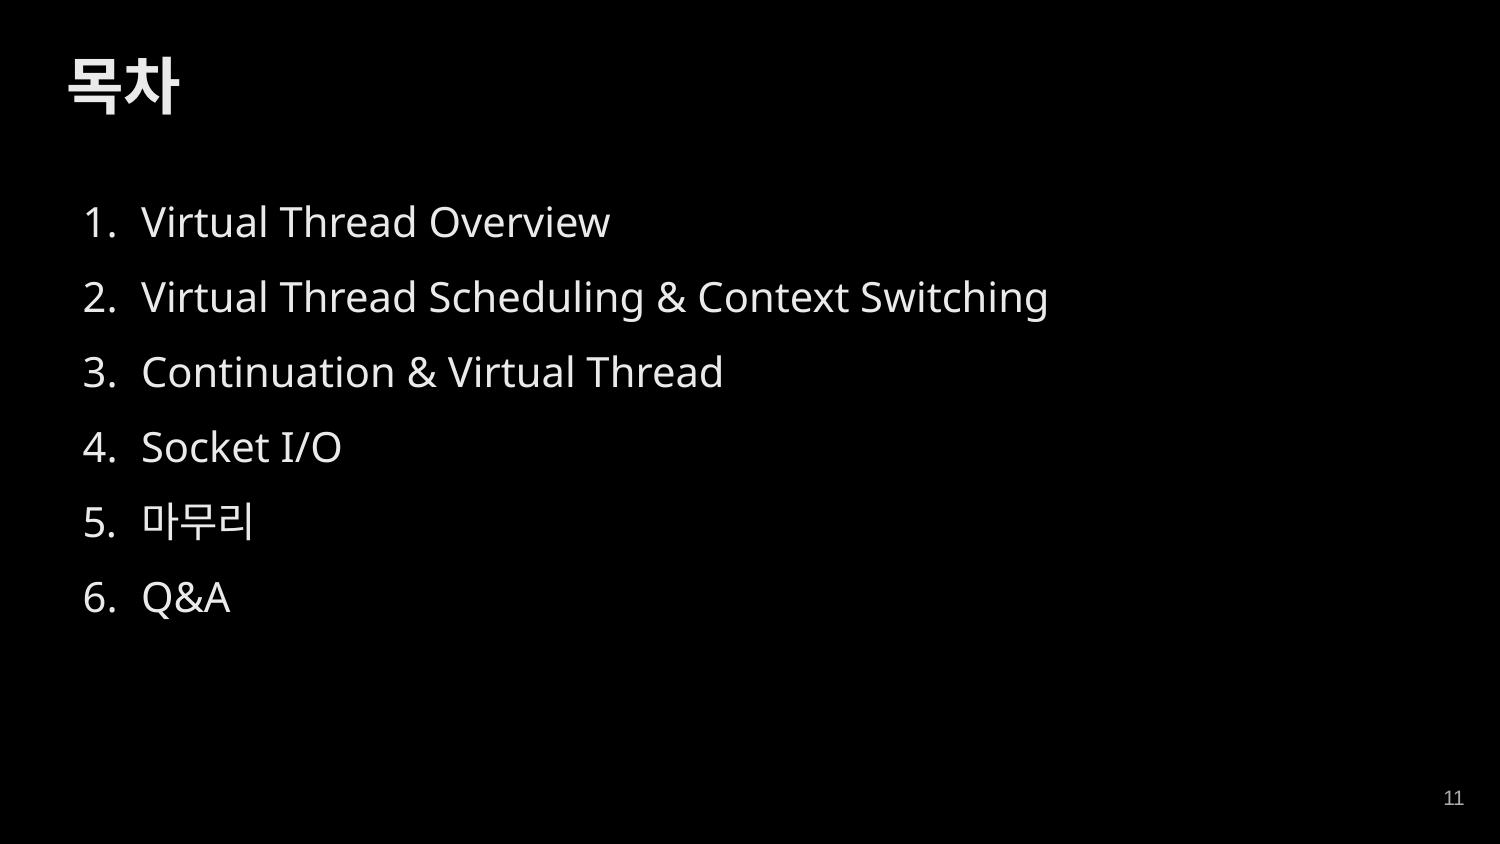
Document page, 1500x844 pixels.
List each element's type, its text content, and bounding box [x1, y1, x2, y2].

slide_number ‹#› [1389, 764, 1480, 830]
list Virtual Thread Overview Virtual Thread Scheduling & Context Switching Continuation & Virtual Thread Socket I/O 마무리 Q&A [51, 155, 1309, 690]
text_box 목차 [51, 31, 1344, 158]
